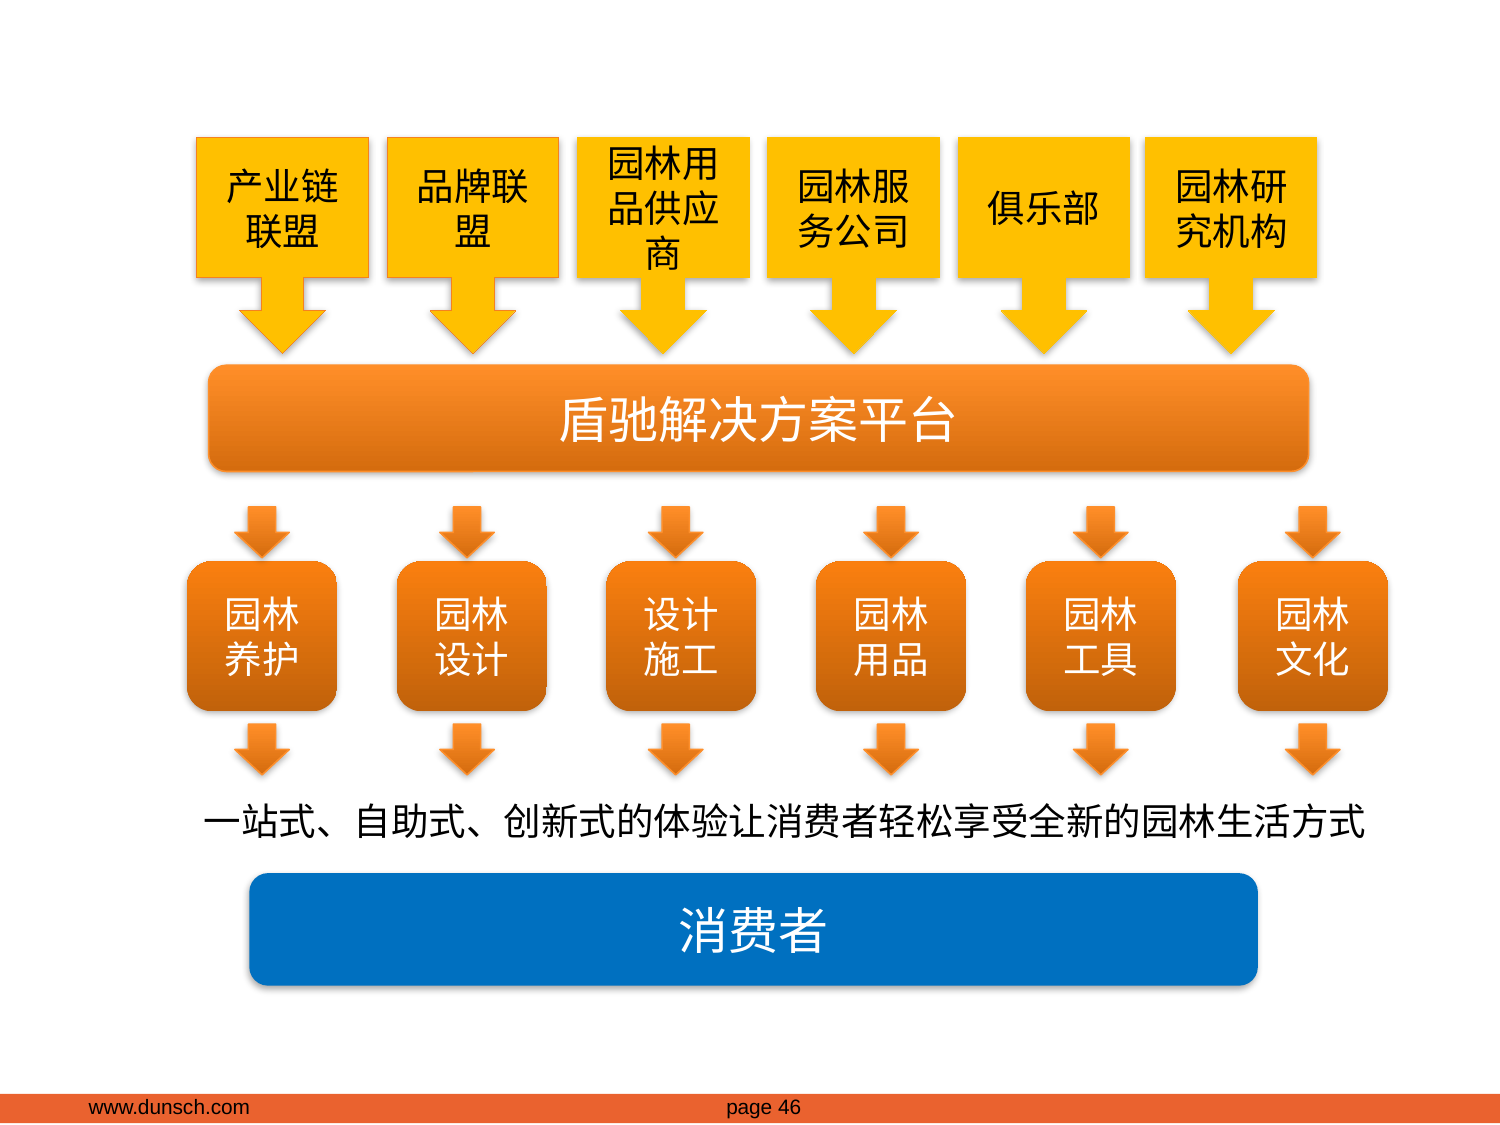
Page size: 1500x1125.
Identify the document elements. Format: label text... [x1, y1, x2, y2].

text_box [863, 506, 920, 559]
text_box [234, 723, 291, 776]
text_box 盾驰解决方案平台 [207, 364, 1310, 473]
text_box 园林工具 [1025, 561, 1176, 712]
text_box [647, 723, 704, 776]
text_box 设计施工 [606, 561, 757, 712]
text_box 园林服务公司 [767, 137, 940, 354]
text_box [863, 723, 920, 776]
text_box 消费者 [249, 873, 1258, 986]
text_box [1284, 506, 1341, 559]
text_box 园林用品 [816, 561, 967, 712]
text_box 品牌联盟 [387, 137, 559, 354]
text_box [439, 506, 496, 559]
text_box [1284, 723, 1341, 776]
text_box 产业链联盟 [196, 137, 369, 354]
text_box 园林设计 [396, 561, 547, 712]
text_box [439, 723, 496, 776]
text_box [1072, 723, 1129, 776]
text_box [234, 506, 291, 559]
text_box 园林 文化 [1237, 561, 1388, 712]
text_box [647, 506, 704, 559]
text_box 俱乐部 [958, 137, 1130, 354]
text_box 园林研究机构 [1145, 137, 1317, 354]
text_box 园林用品供应商 [577, 137, 750, 354]
text_box [1072, 506, 1129, 559]
text_box 园林养护 [187, 561, 338, 712]
text_box 一站式、自助式、创新式的体验让消费者轻松享受全新的园林生活方式 [188, 790, 1382, 851]
